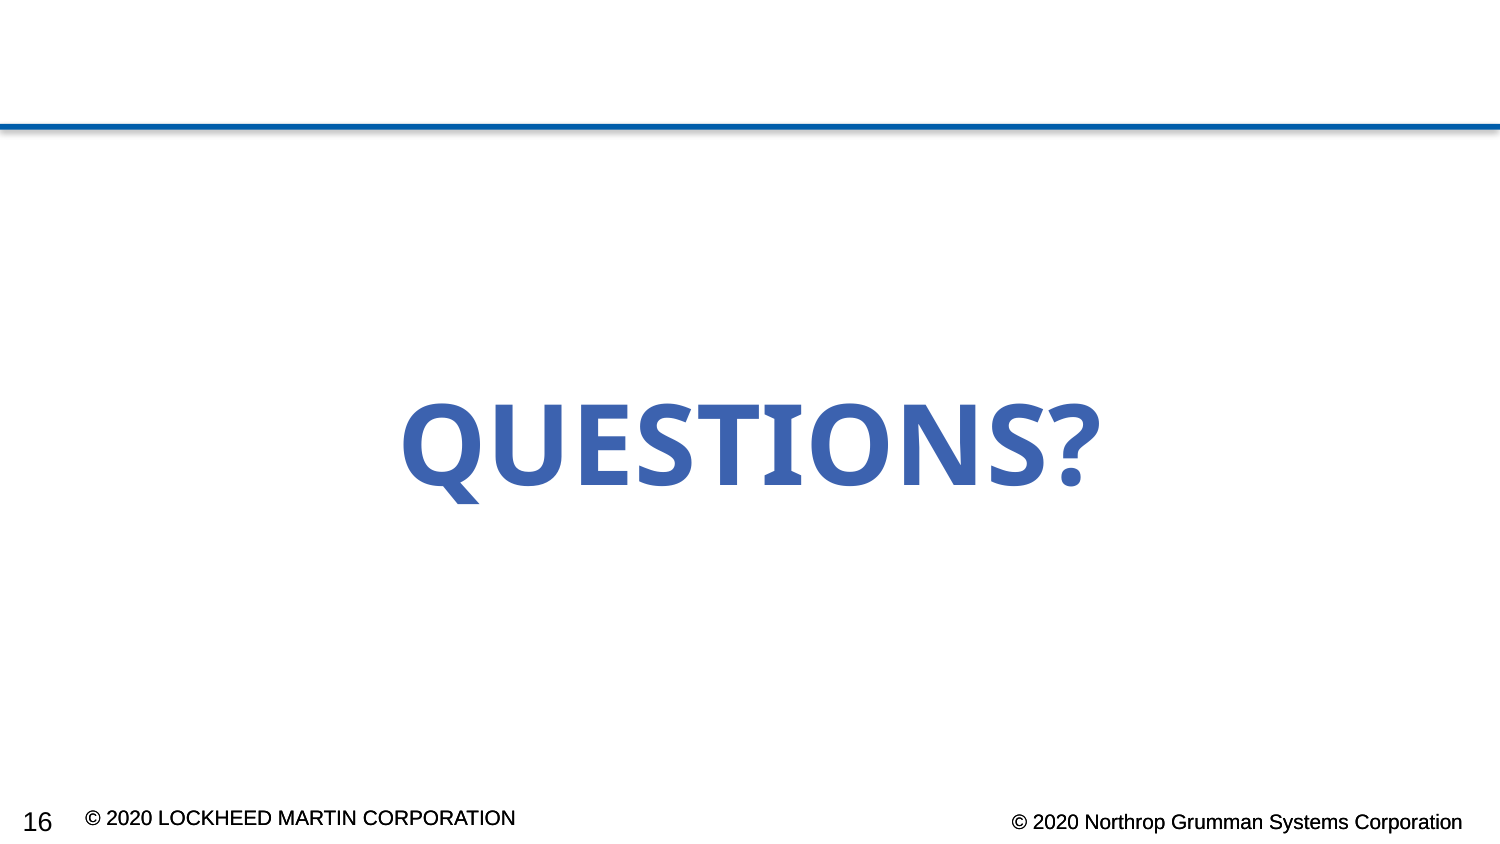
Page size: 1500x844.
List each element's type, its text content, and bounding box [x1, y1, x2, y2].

text_box Questions? [382, 365, 1118, 515]
slide_number 16 [4, 796, 71, 844]
